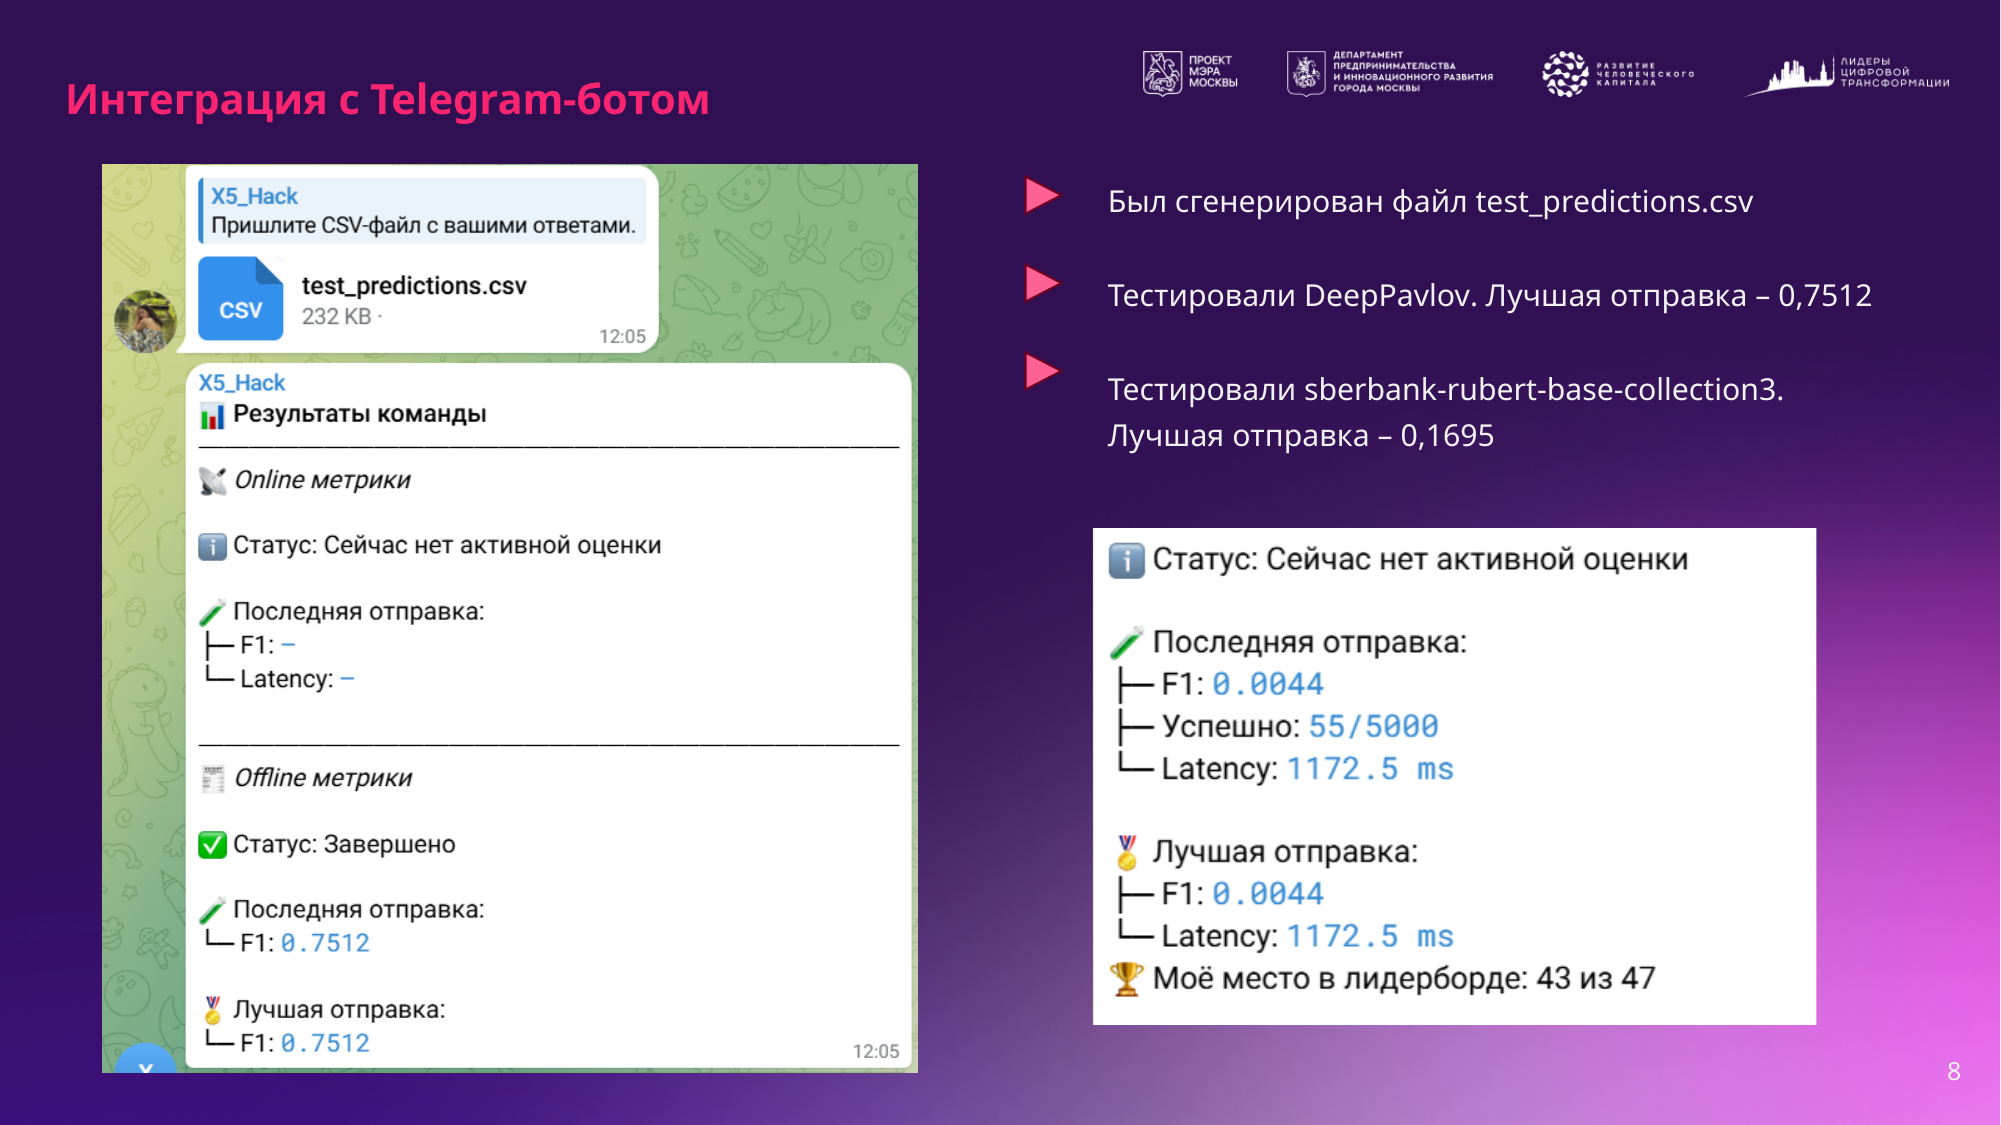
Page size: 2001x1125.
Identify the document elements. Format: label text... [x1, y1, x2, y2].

text_box [1024, 174, 1064, 216]
text_box [1024, 350, 1064, 392]
list Тестировали sberbank-rubert-base-collection3. Лучшая отправка – 0,1695 [1092, 366, 1898, 484]
list Тестировали DeepPavlov. Лучшая отправка – 0,7512 [1092, 272, 1898, 366]
title Интеграция с Telegram-ботом [49, 119, 1668, 182]
slide_number 8 [1908, 1042, 2000, 1103]
text_box [1024, 262, 1064, 304]
list Был сгенерирован файл test_predictions.csv [1092, 178, 1898, 272]
picture [0, 0, 2001, 1125]
